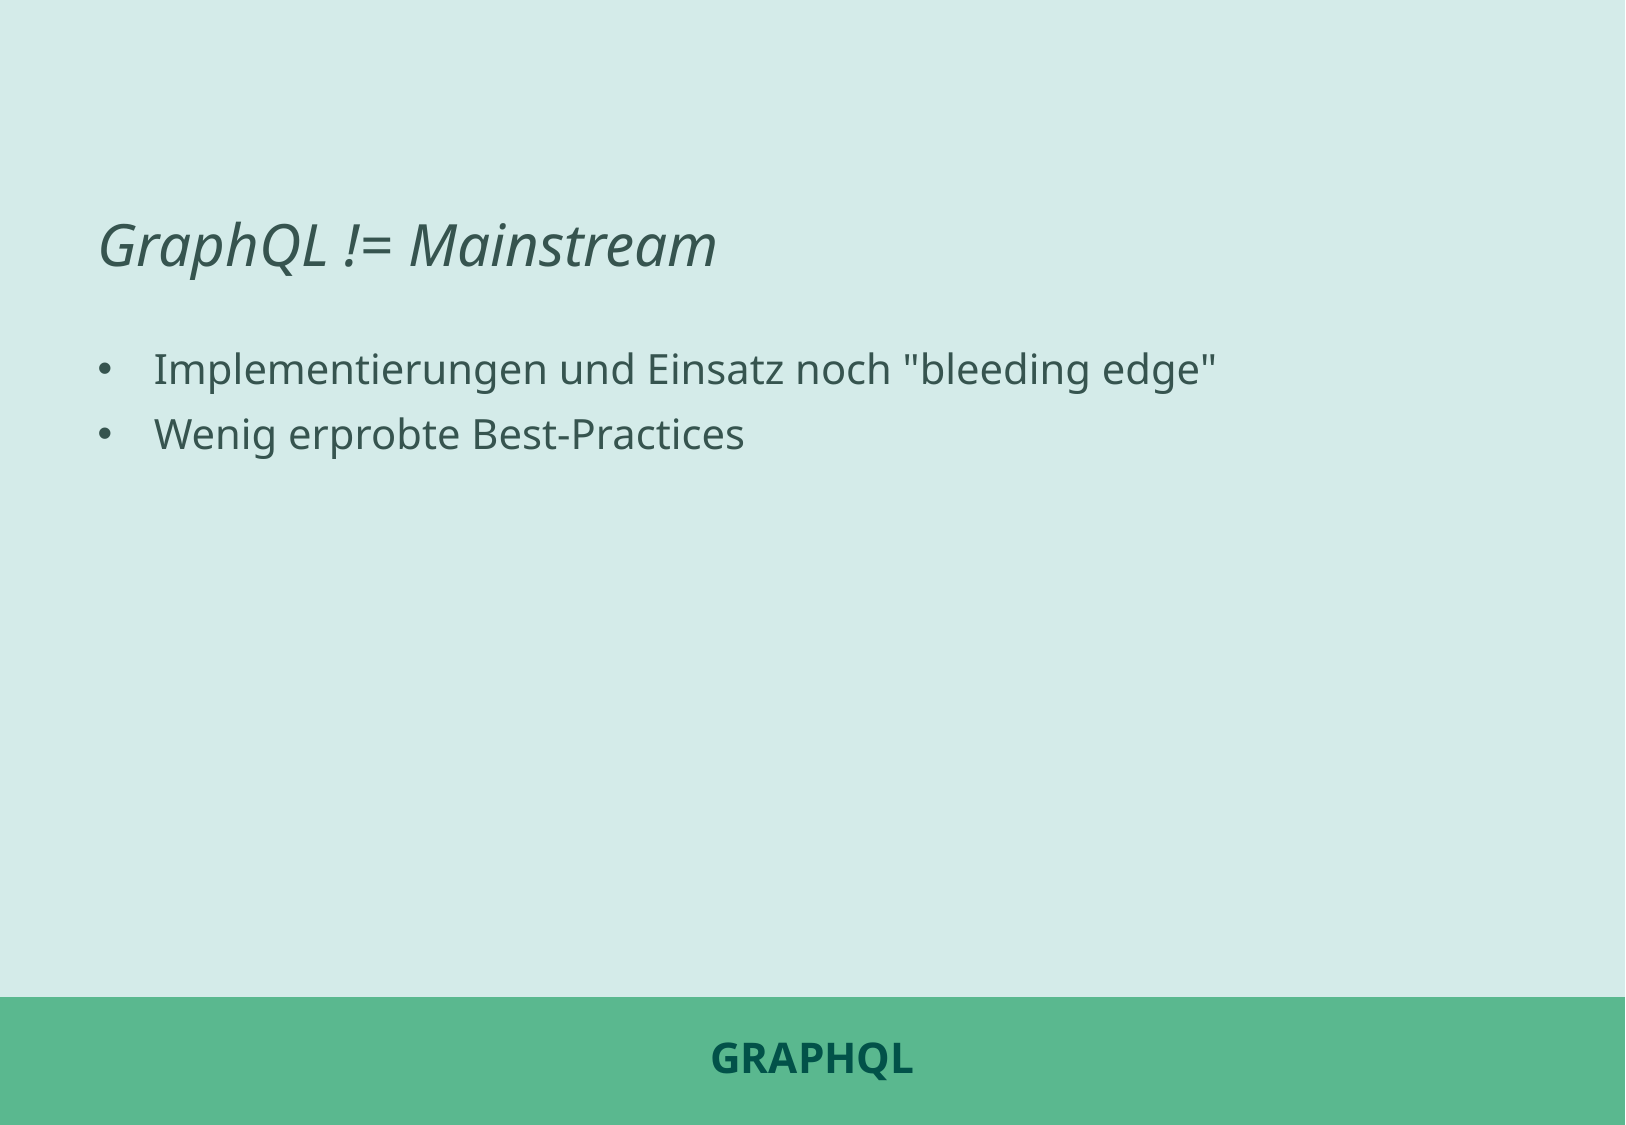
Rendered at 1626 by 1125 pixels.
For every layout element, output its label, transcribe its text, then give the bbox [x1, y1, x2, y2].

title GraphQL [0, 995, 1625, 1125]
text_box GraphQL != Mainstream Implementierungen und Einsatz noch "bleeding edge" Wenig erprobte Best-Practices [82, 200, 1543, 466]
